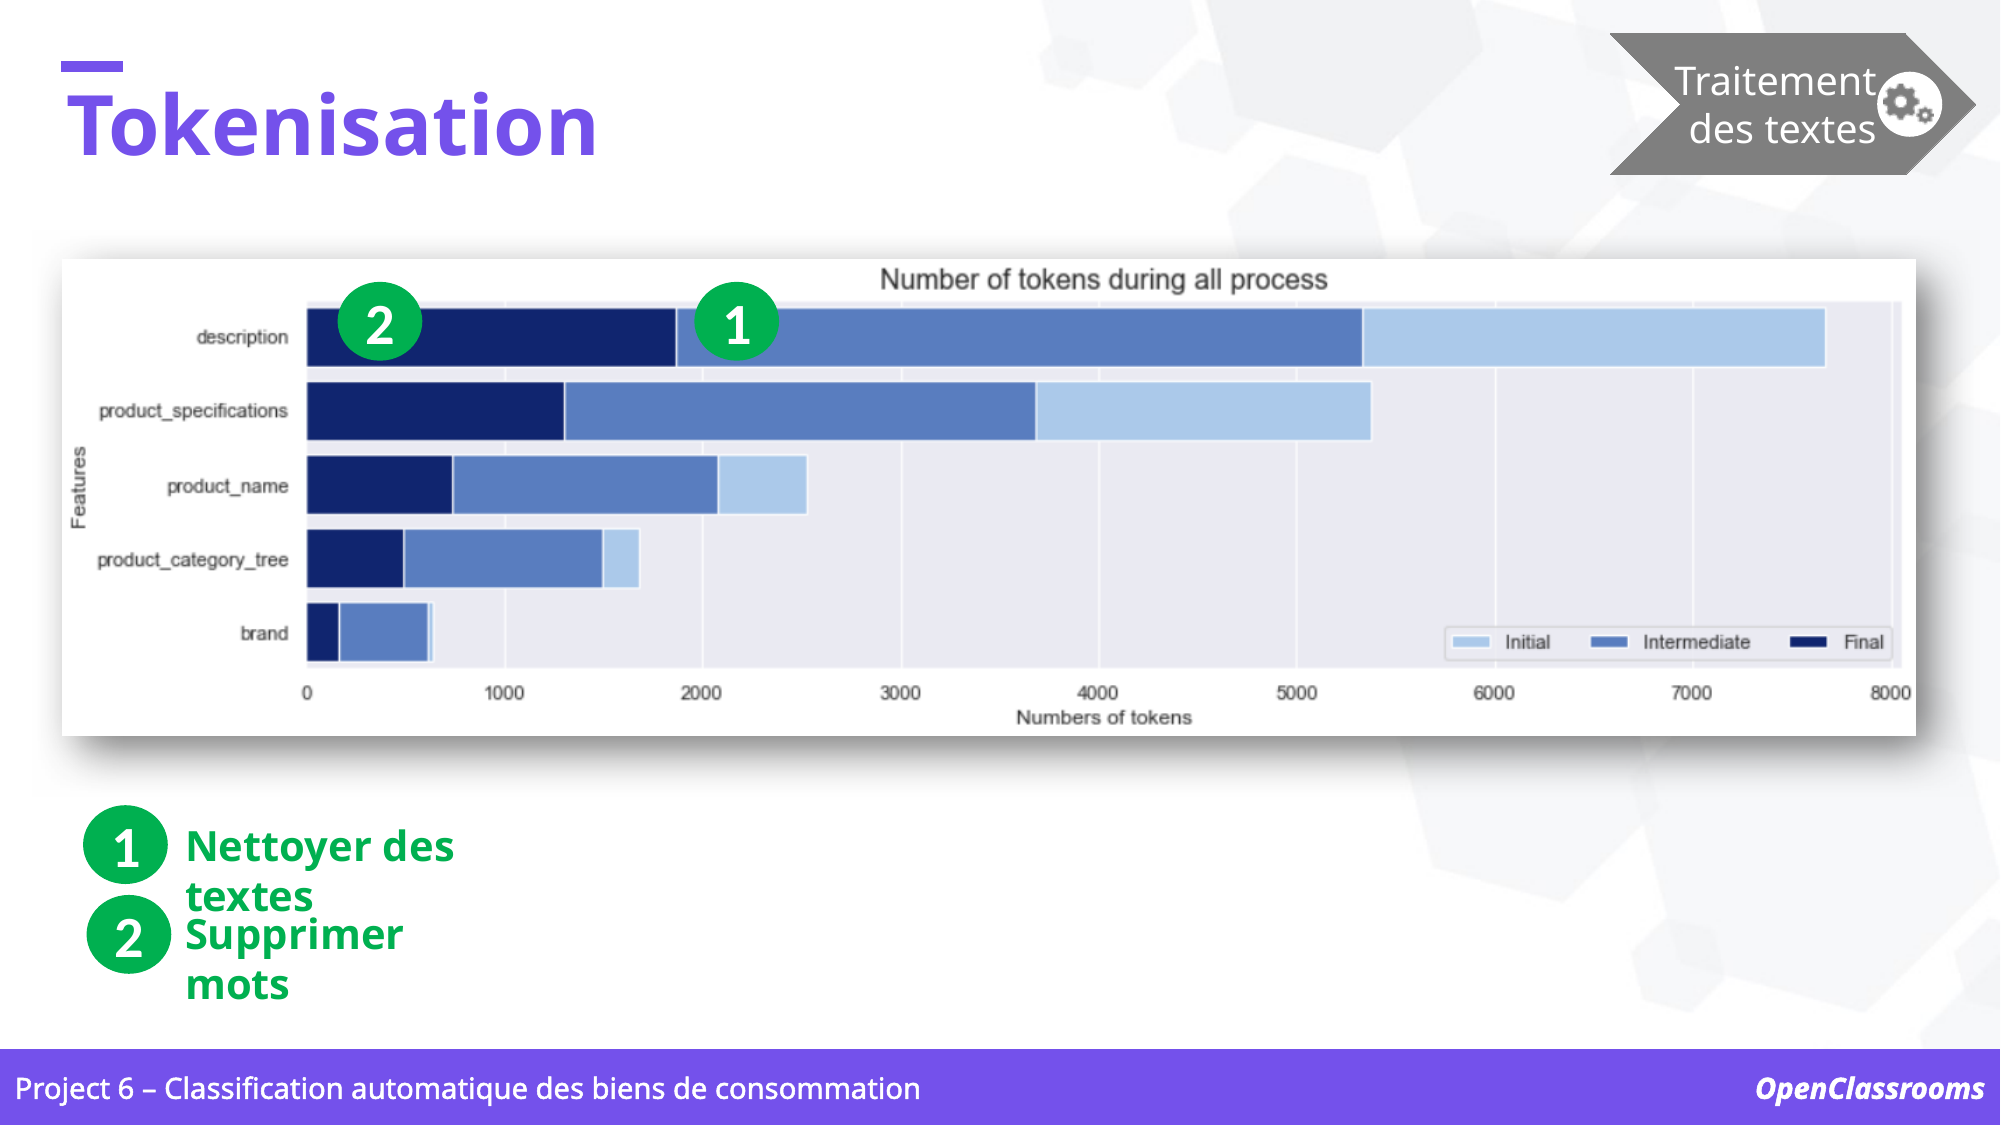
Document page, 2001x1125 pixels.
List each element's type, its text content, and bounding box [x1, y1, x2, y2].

text_box 2 [86, 894, 172, 974]
text_box 1 [83, 805, 168, 885]
text_box OpenClassrooms [1729, 1062, 2000, 1112]
text_box Supprimer mots [170, 900, 516, 1016]
picture [0, 0, 2001, 1125]
text_box Nettoyer des textes [170, 812, 545, 928]
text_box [1610, 33, 1976, 175]
text_box Project 6 – Classification automatique des biens de consommation [0, 1062, 1474, 1112]
text_box [0, 1049, 2000, 1125]
text_box Tokenisation [51, 70, 1033, 186]
text_box [61, 61, 123, 72]
